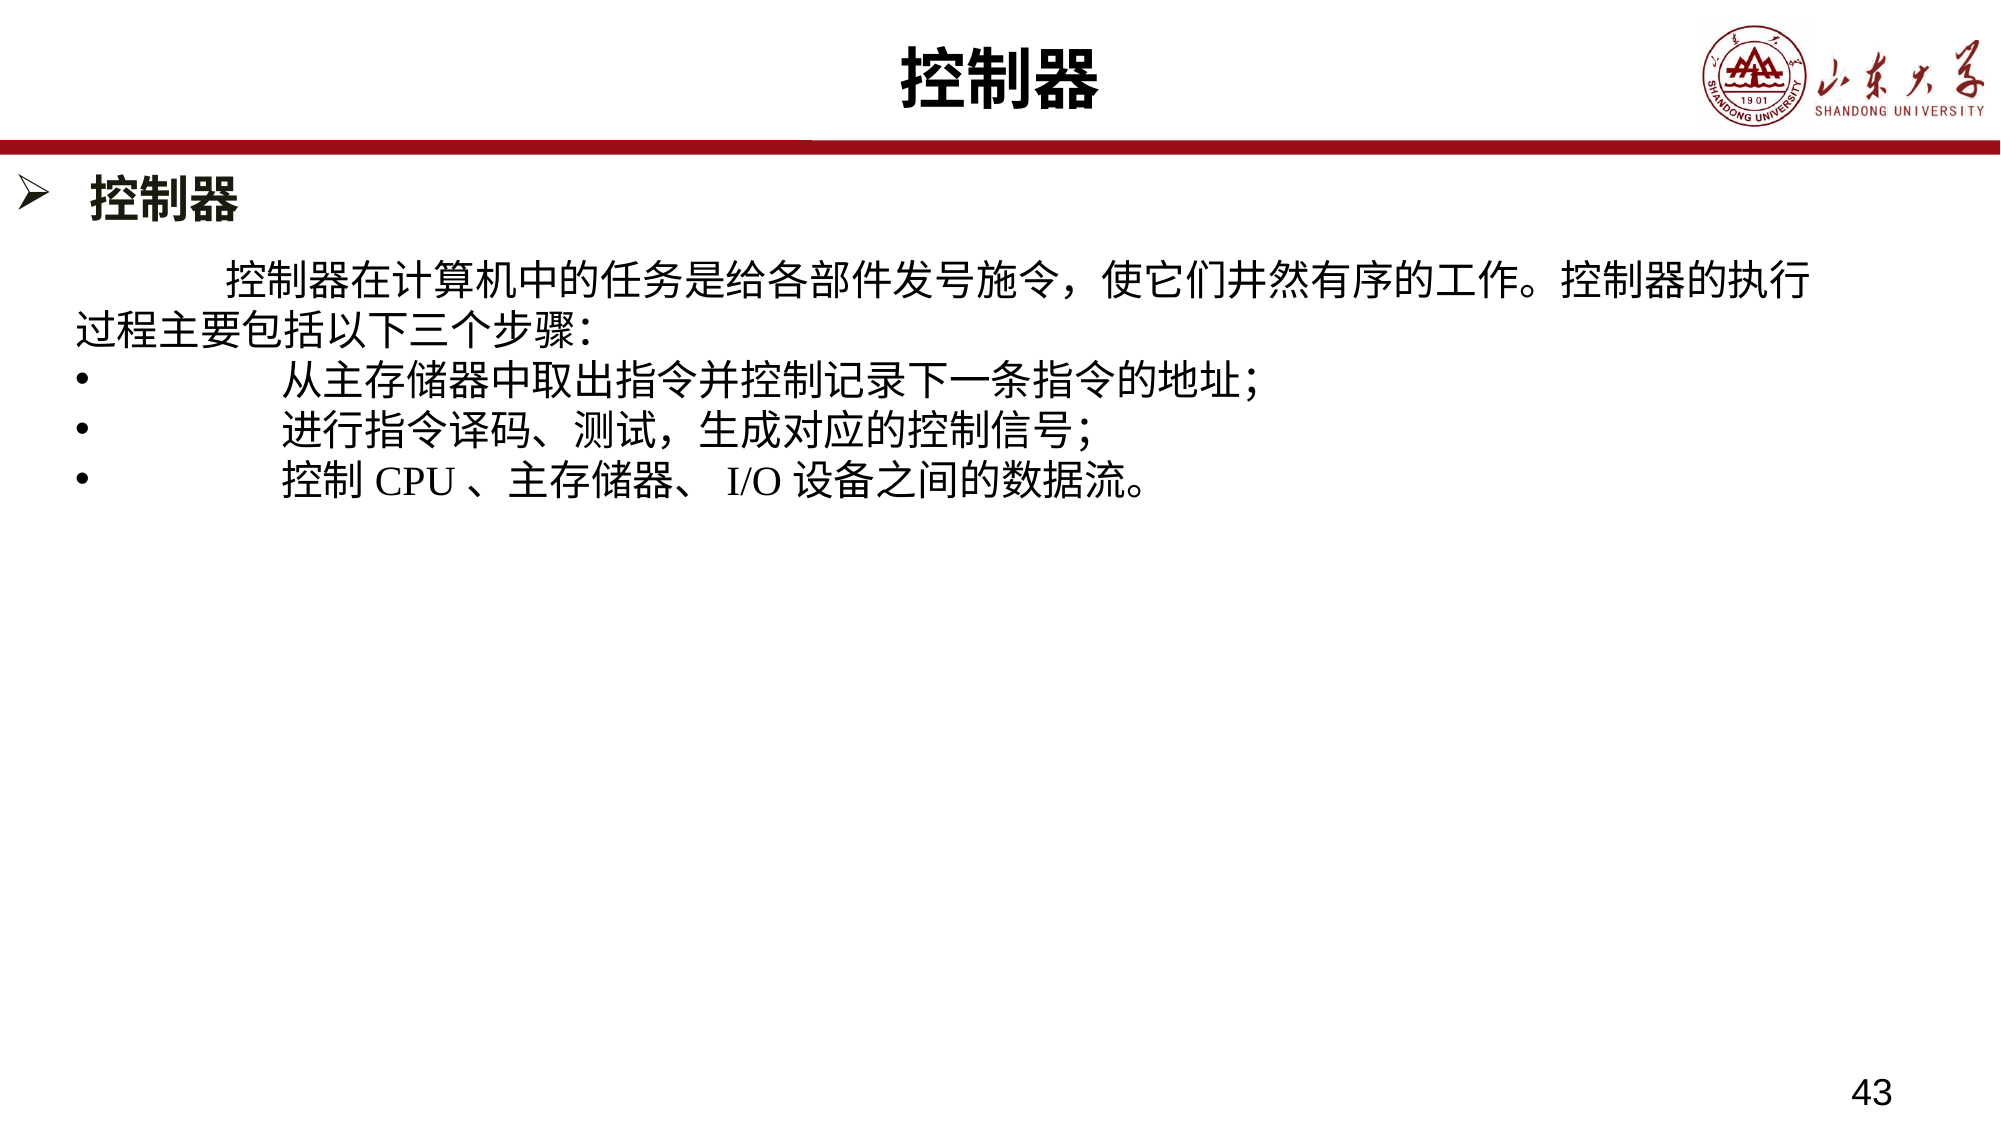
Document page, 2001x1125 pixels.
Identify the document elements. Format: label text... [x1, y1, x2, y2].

text_box 控制器在计算机中的任务是给各部件发号施令，使它们井然有序的工作。控制器的执行过程主要包括以下三个步骤： 从主存储器中取出指令并控制记录下一条指令的地址； 进行指令译码、测试，生成对应的控制信号； 控制CPU、主存储器、I/O设备之间的数据流。 [60, 246, 1857, 512]
slide_number 43 [1836, 1060, 2000, 1125]
title 控制器 [0, 39, 2000, 152]
list 控制器 [0, 164, 957, 242]
picture [1698, 21, 1810, 39]
